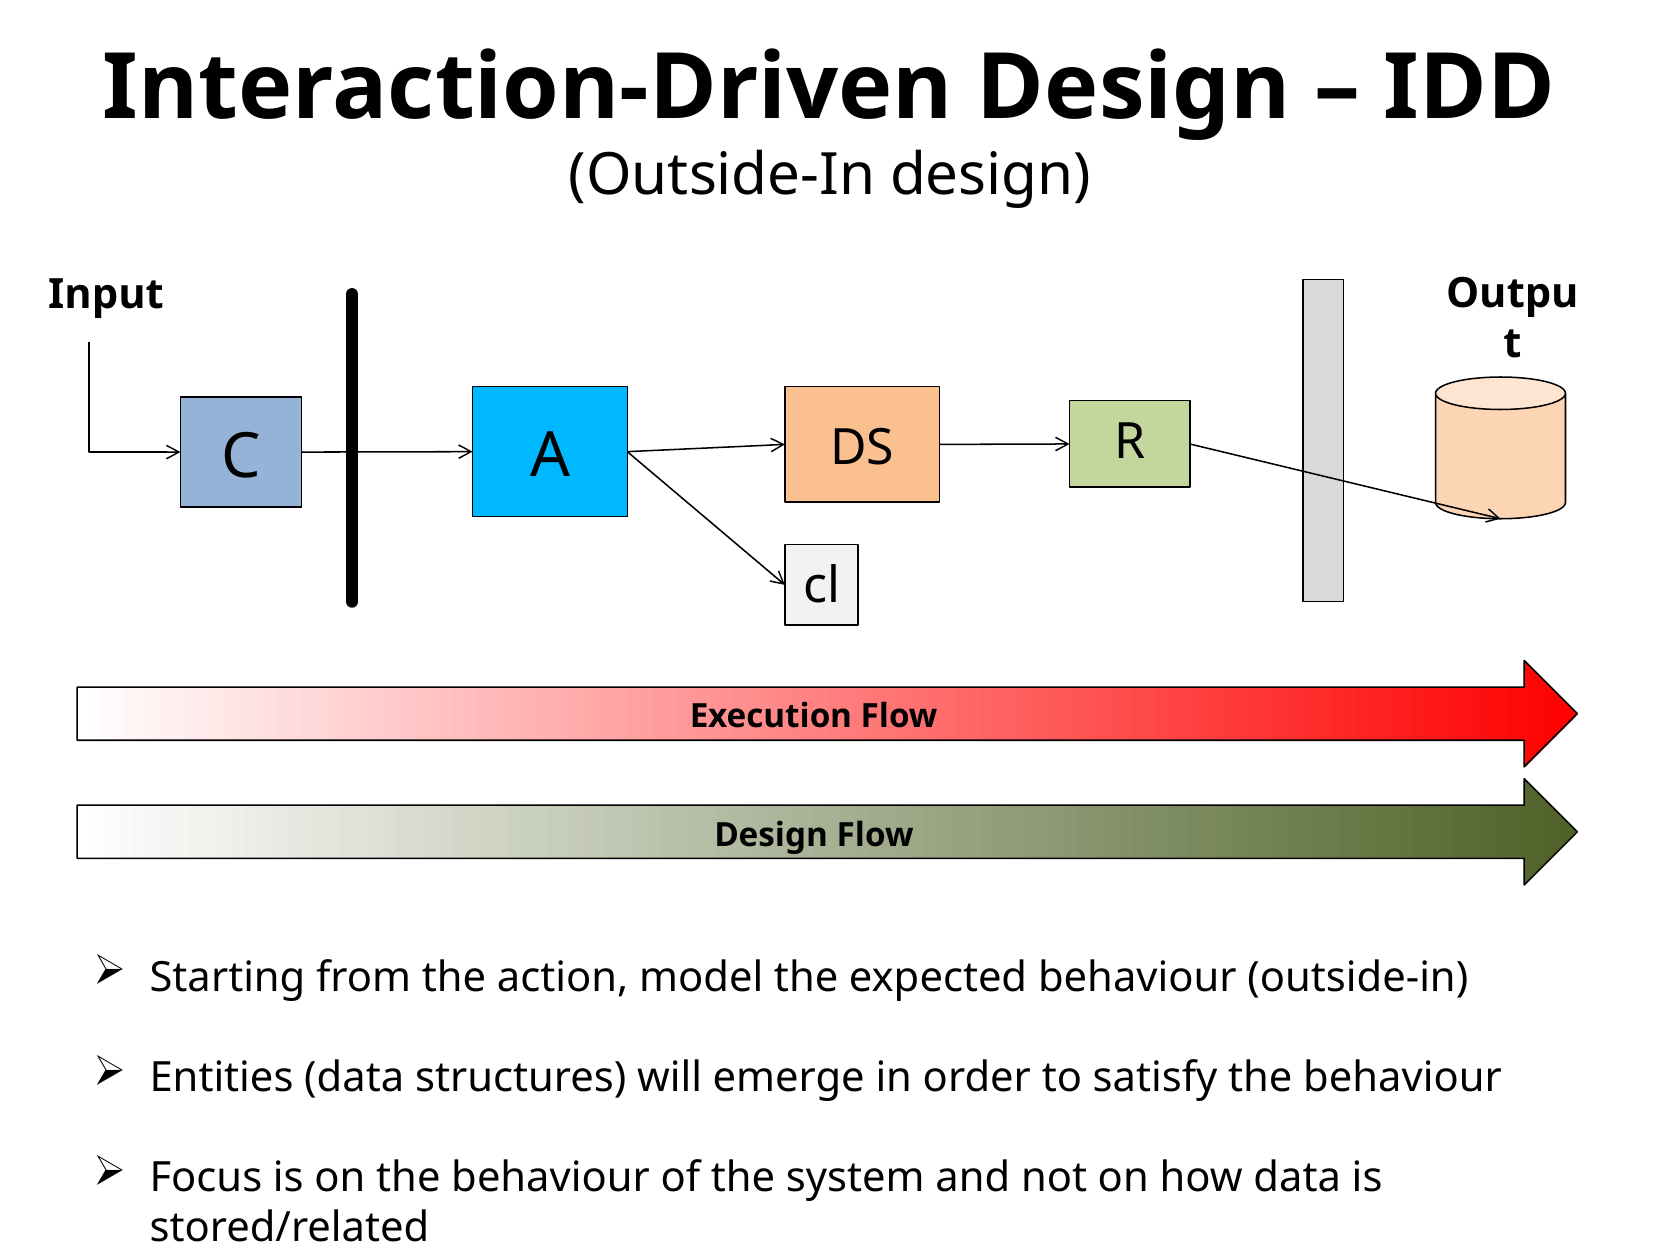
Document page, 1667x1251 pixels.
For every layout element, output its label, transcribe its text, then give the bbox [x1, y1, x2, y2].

title Interaction-Driven Design – IDD (Outside-In design) [53, 21, 1606, 212]
text_box C [180, 397, 302, 507]
text_box Input [29, 258, 183, 324]
text_box R [1069, 400, 1190, 488]
text_box DS [784, 386, 940, 503]
text_box [1303, 456, 1344, 480]
text_box Design Flow [77, 778, 1578, 885]
text_box [1303, 473, 1344, 602]
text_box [1189, 443, 1436, 449]
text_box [79, 350, 191, 443]
text_box [1435, 377, 1566, 519]
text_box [627, 451, 786, 586]
text_box cl [784, 544, 859, 626]
text_box A [472, 386, 628, 517]
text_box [627, 444, 786, 451]
text_box Starting from the action, model the expected behaviour (outside-in) Entities (data structures) will emerge in order to satisfy the behaviour Focus is on the behaviour of the system and not on how data is stored/related [78, 942, 1638, 1251]
text_box Output [1423, 258, 1601, 374]
text_box Execution Flow [77, 660, 1578, 767]
text_box [1303, 279, 1344, 442]
